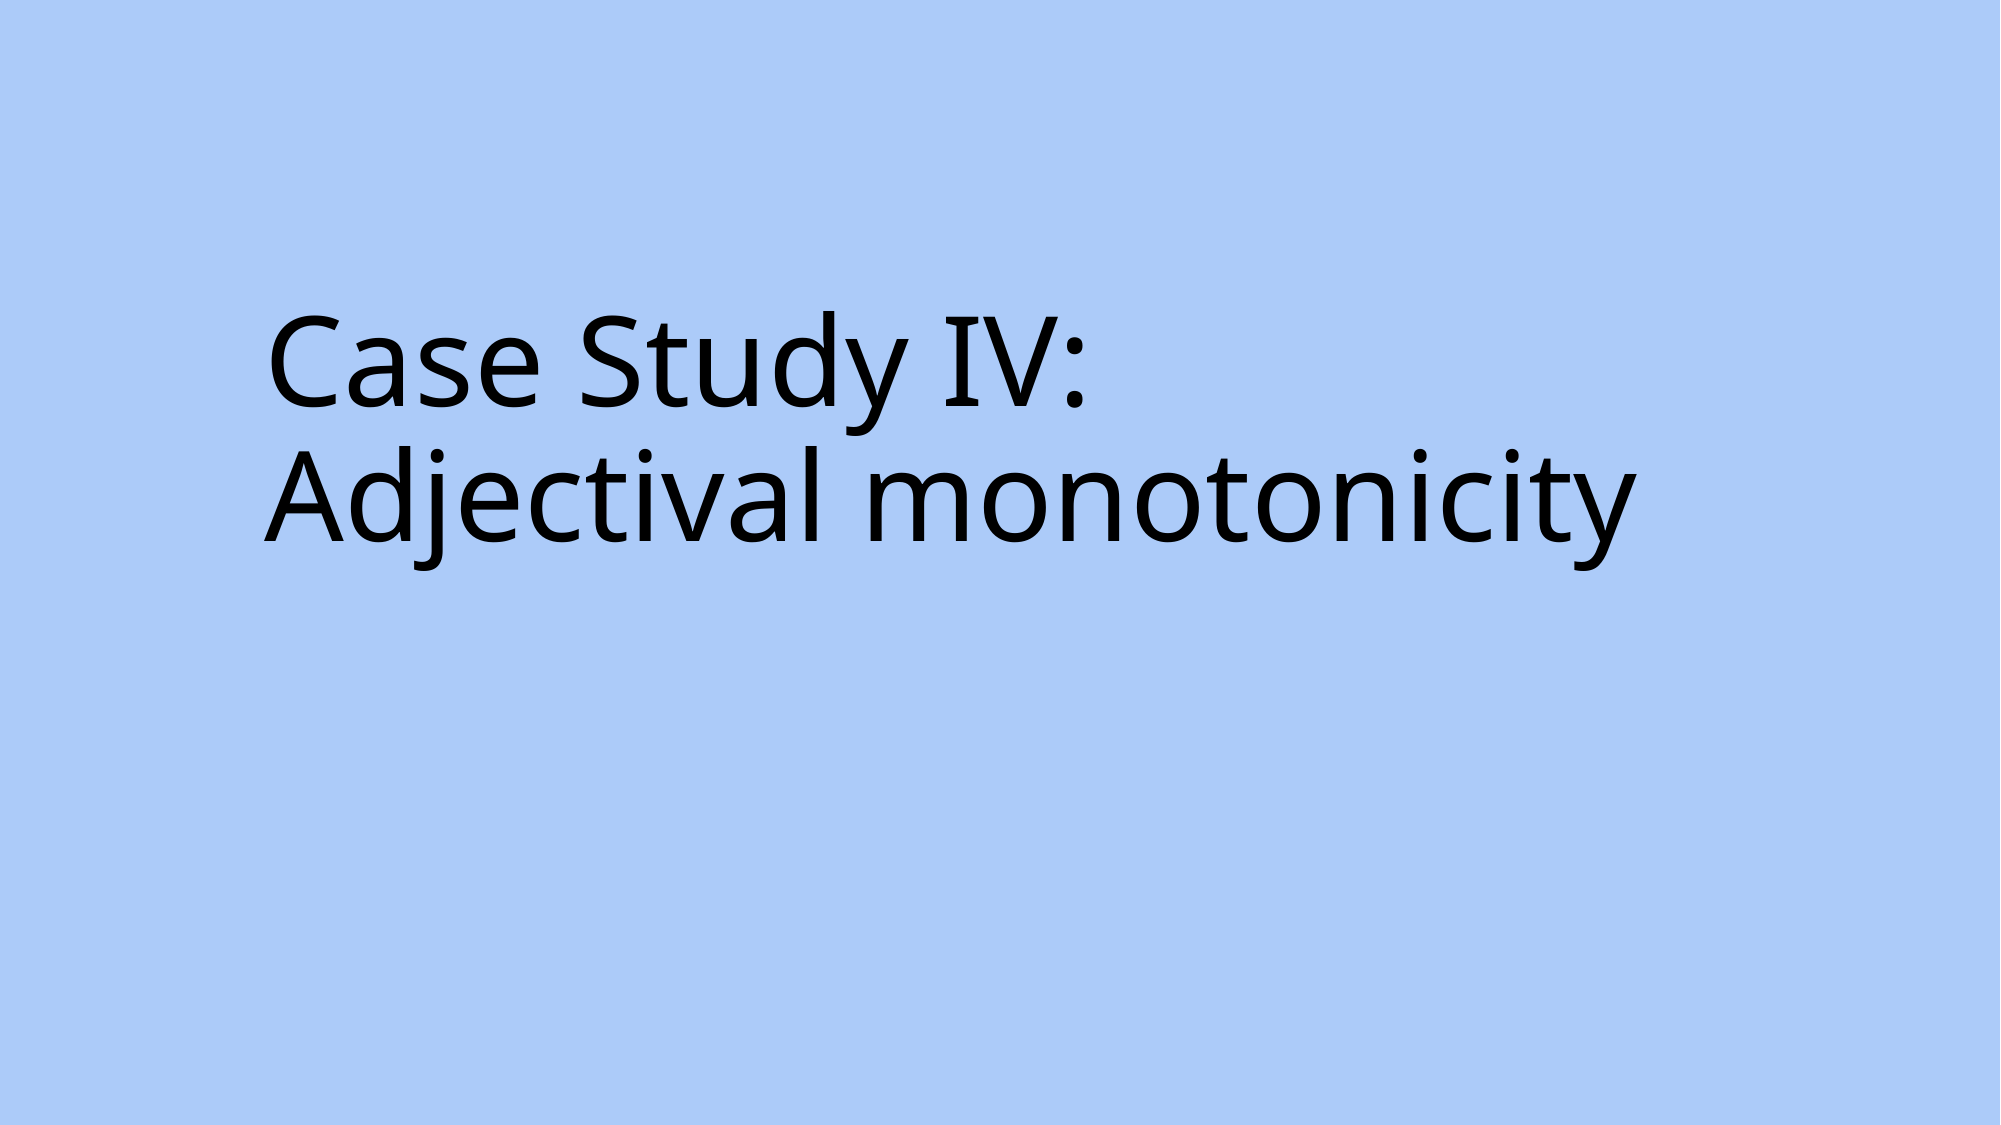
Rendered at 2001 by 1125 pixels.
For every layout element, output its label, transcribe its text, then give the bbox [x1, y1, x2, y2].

title Case Study IV: Adjectival monotonicity [249, 184, 1750, 576]
